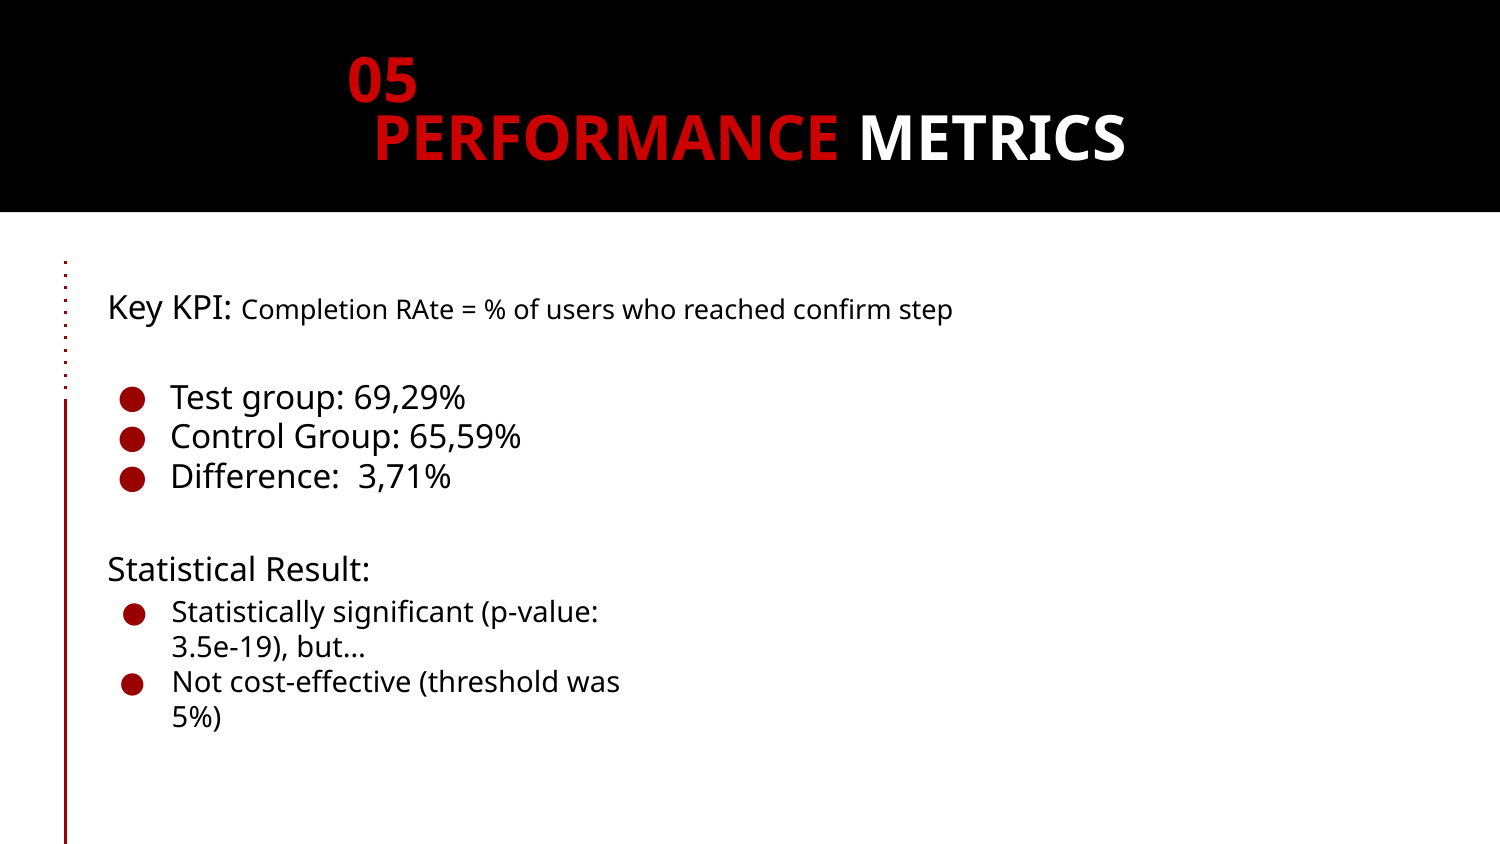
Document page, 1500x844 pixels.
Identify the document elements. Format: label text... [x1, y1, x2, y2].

subtitle Test group: 69,29% Control Group: 65,59% Difference: 3,71% [80, 404, 637, 468]
subtitle Key KPI: Completion RAte = % of users who reached confirm step [17, 274, 1063, 338]
subtitle Statistical Result: [17, 536, 955, 600]
subtitle Statistically significant (p-value: 3.5e-19), but… Not cost-effective (threshold was 5%) [81, 585, 649, 742]
text_box 05 [137, 24, 630, 130]
title PERFORMANCE METRICS [116, 88, 1383, 183]
